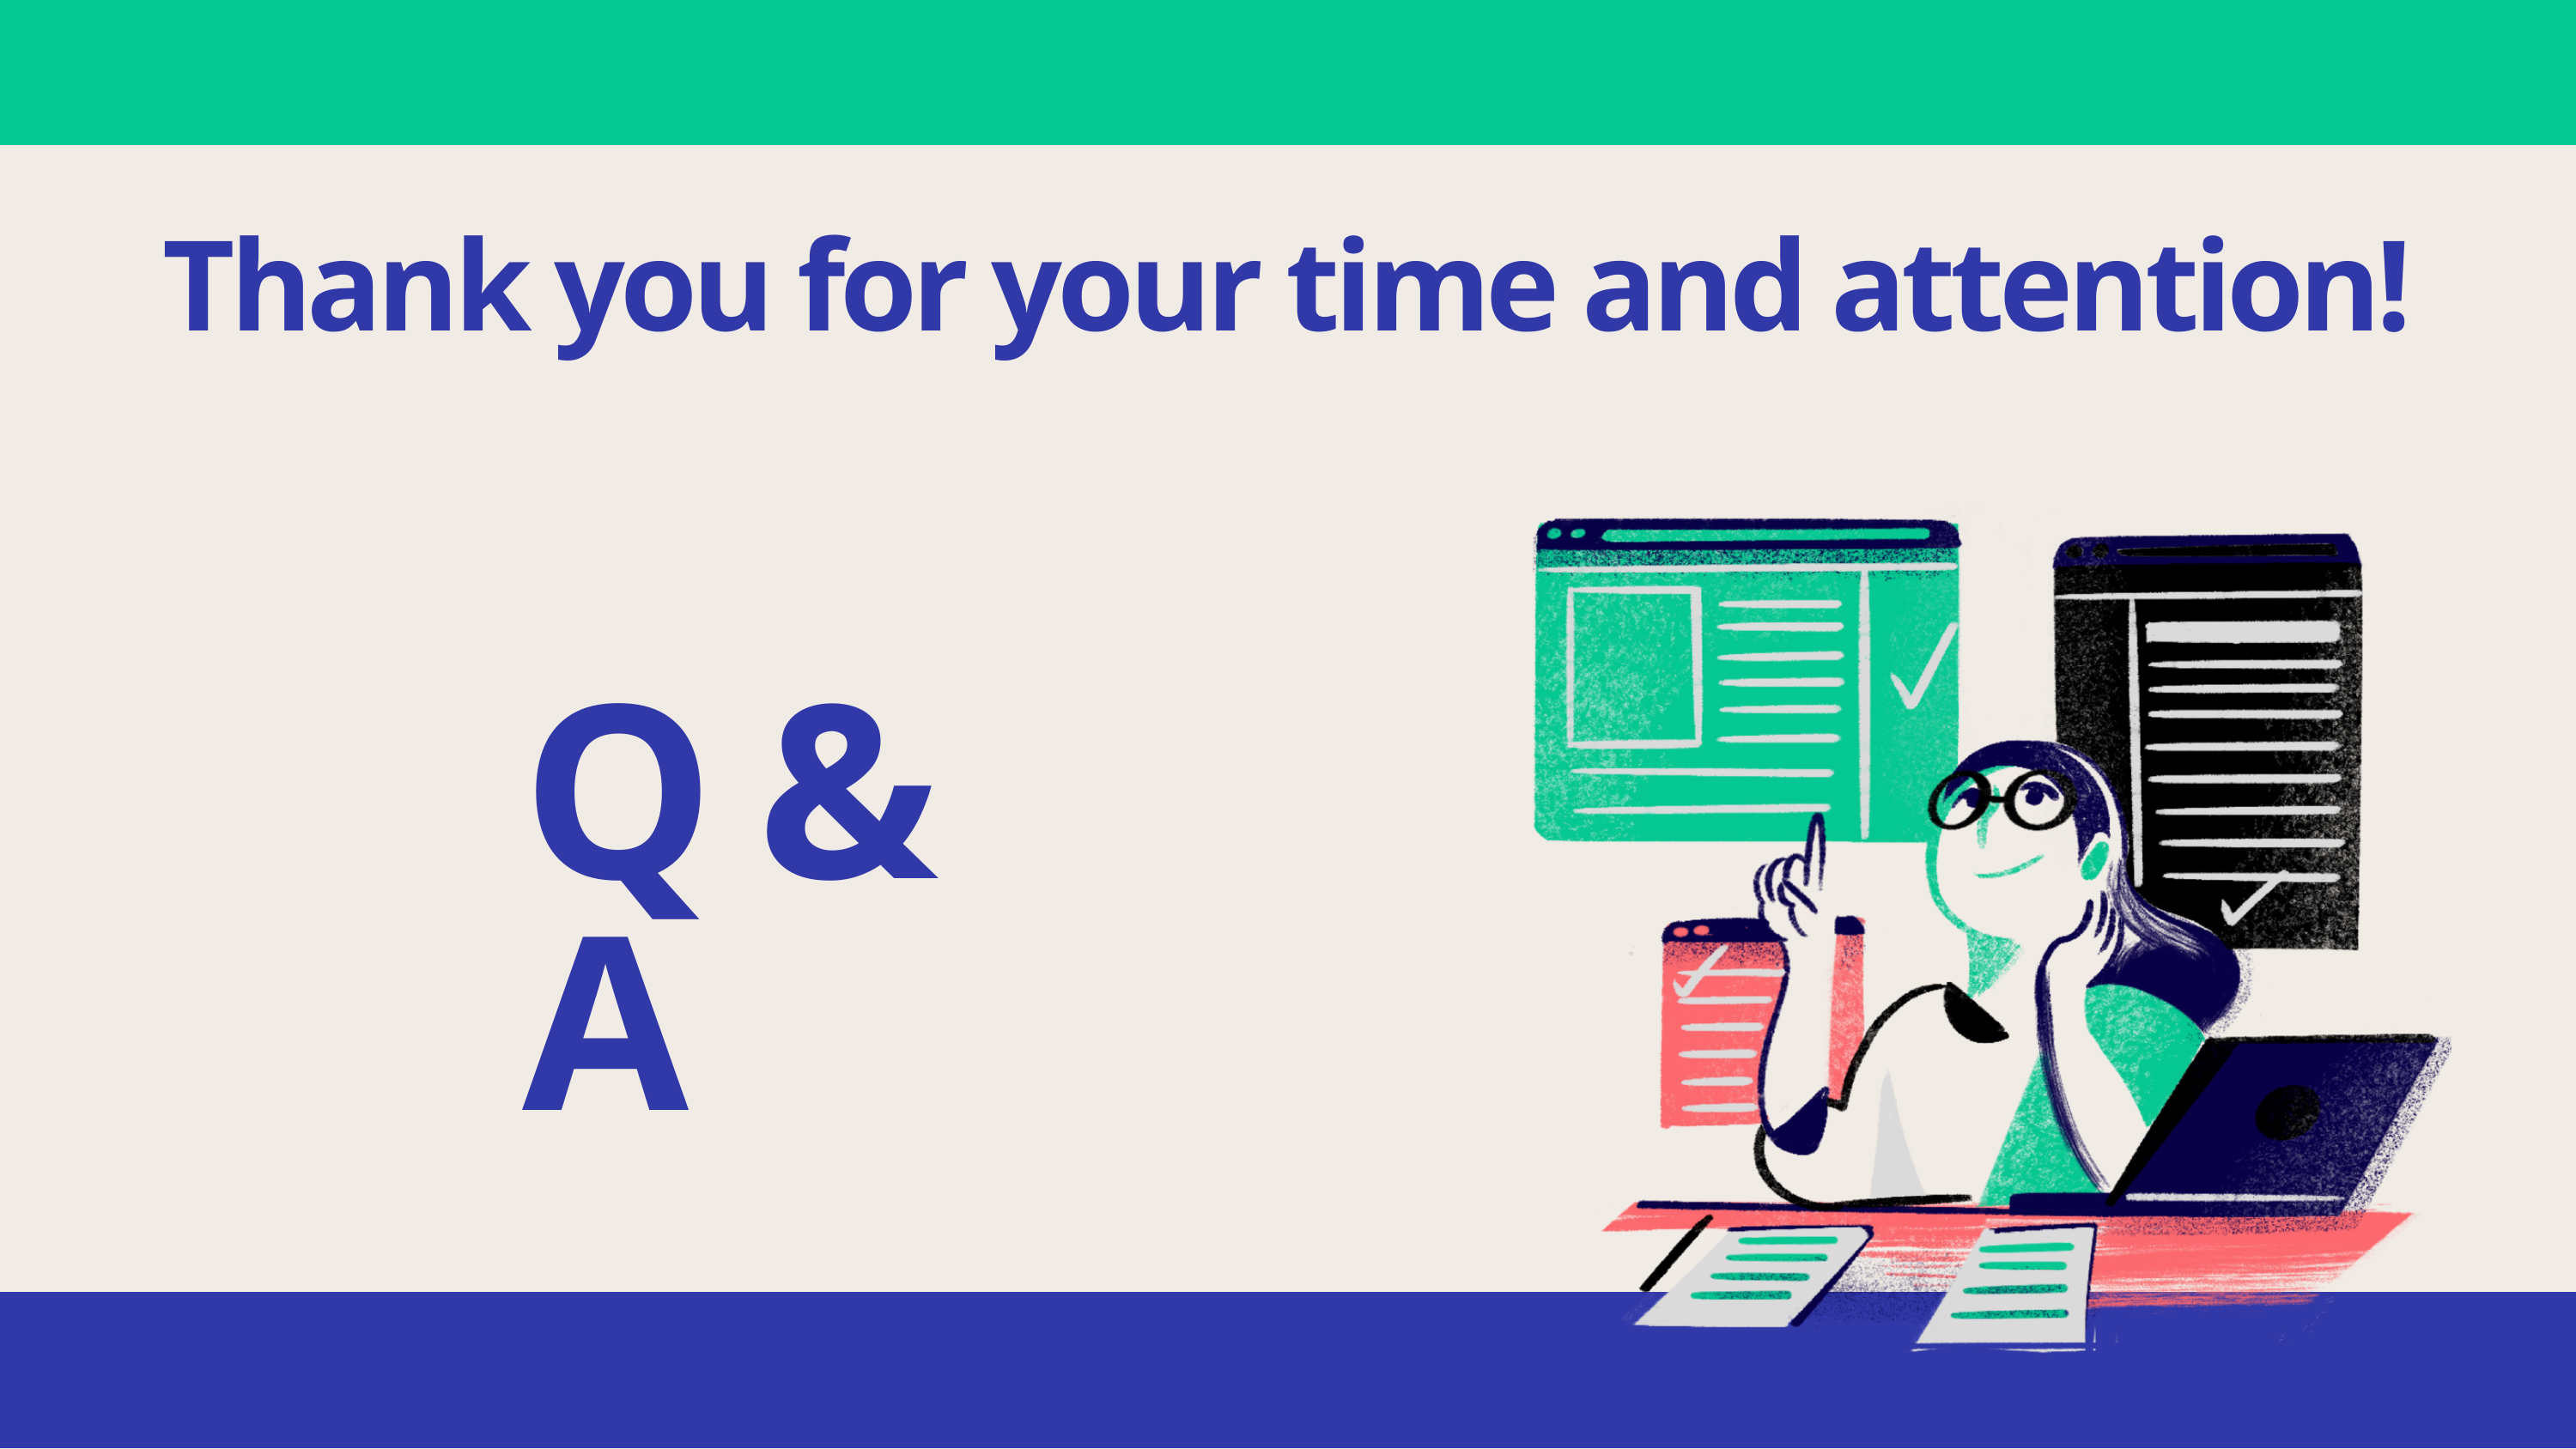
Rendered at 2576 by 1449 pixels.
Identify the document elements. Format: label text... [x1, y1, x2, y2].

text_box [1525, 506, 2451, 1288]
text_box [0, 0, 2576, 145]
text_box Thank you for your time and attention! [0, 230, 2576, 356]
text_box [0, 1291, 2576, 1449]
text_box Q & A [522, 694, 1086, 1159]
